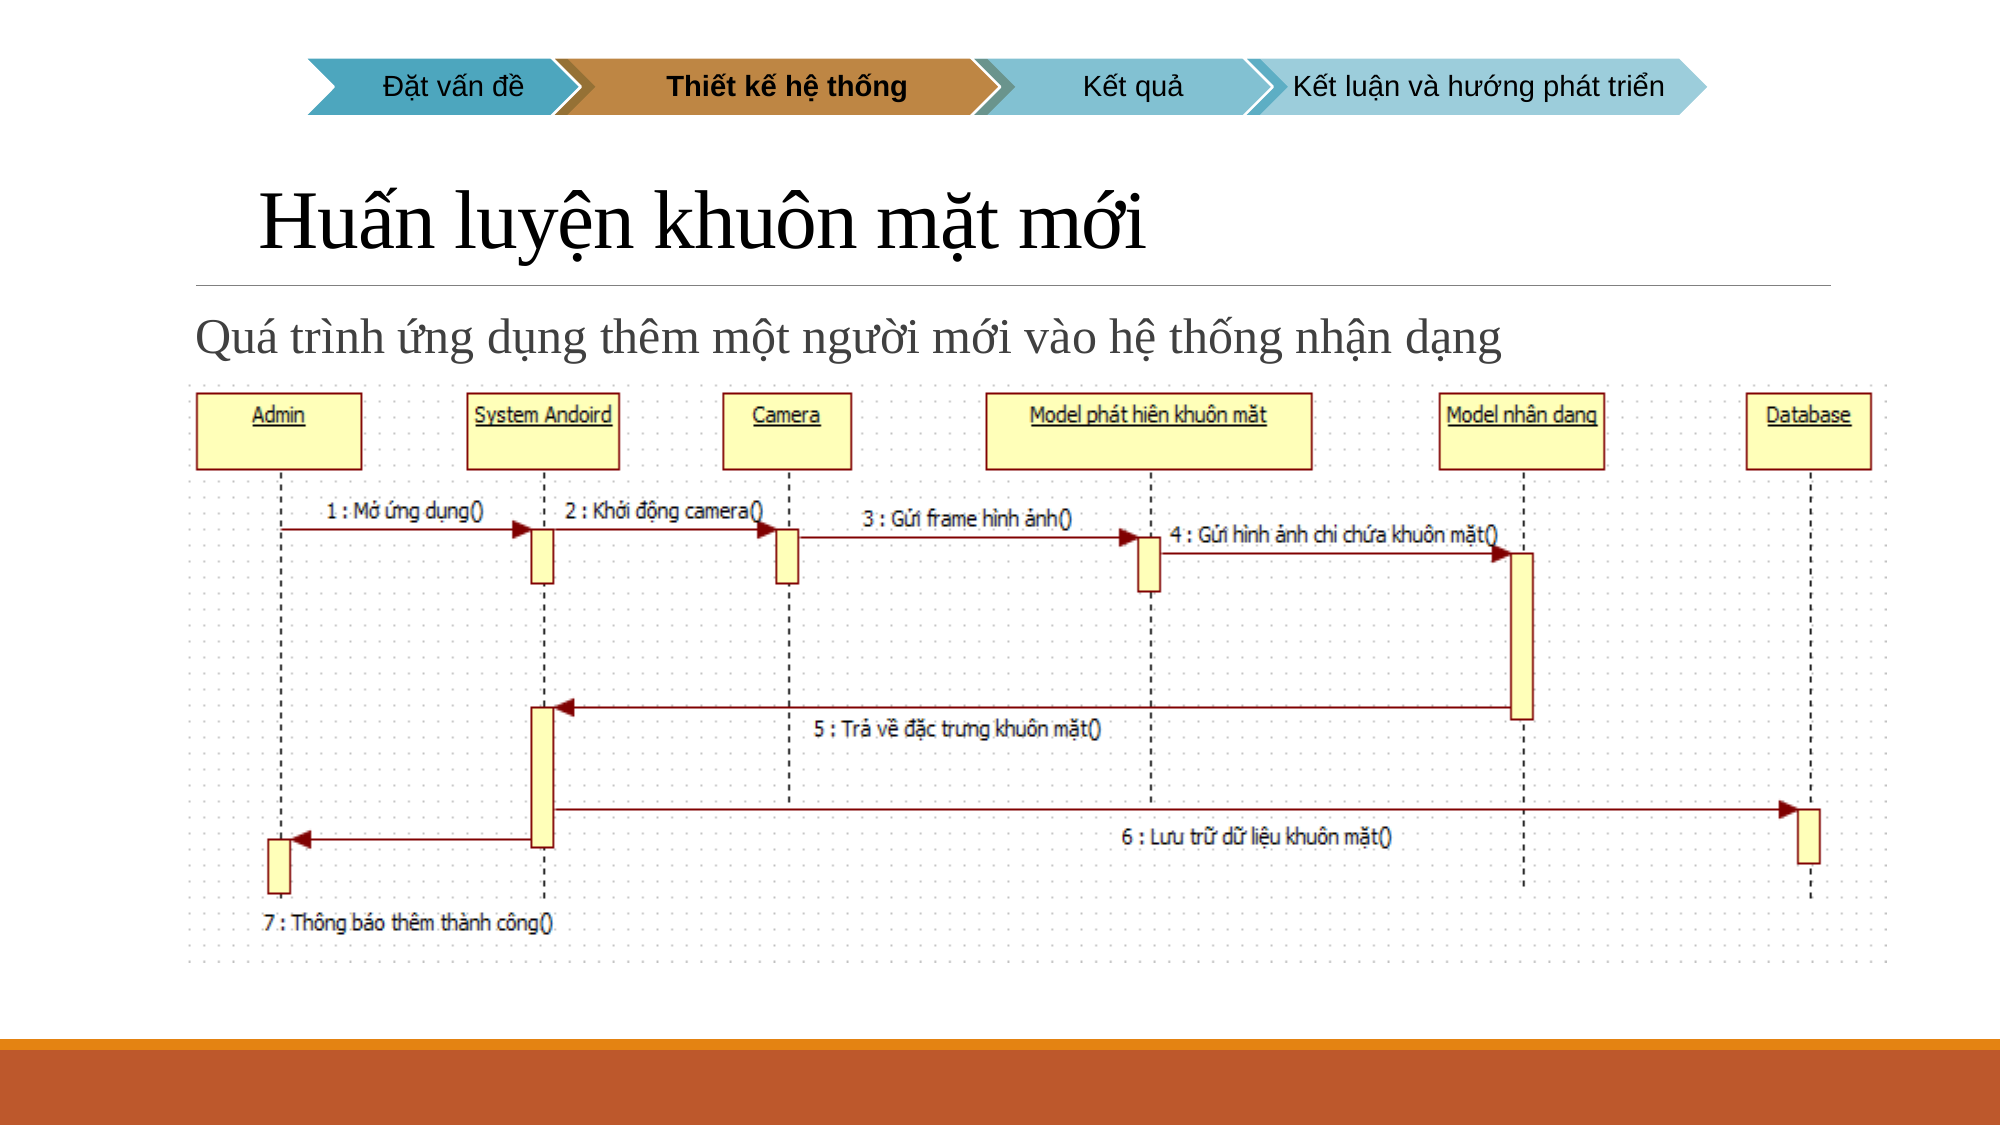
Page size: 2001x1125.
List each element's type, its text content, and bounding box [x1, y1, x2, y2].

title Kết luận và hướng phát triển Huấn luyện khuôn mặt mới [243, 57, 1887, 274]
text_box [303, 56, 1711, 117]
list Quá trình ứng dụng thêm một người mới vào hệ thống nhận dạng [180, 302, 1830, 377]
picture [179, 377, 1888, 964]
